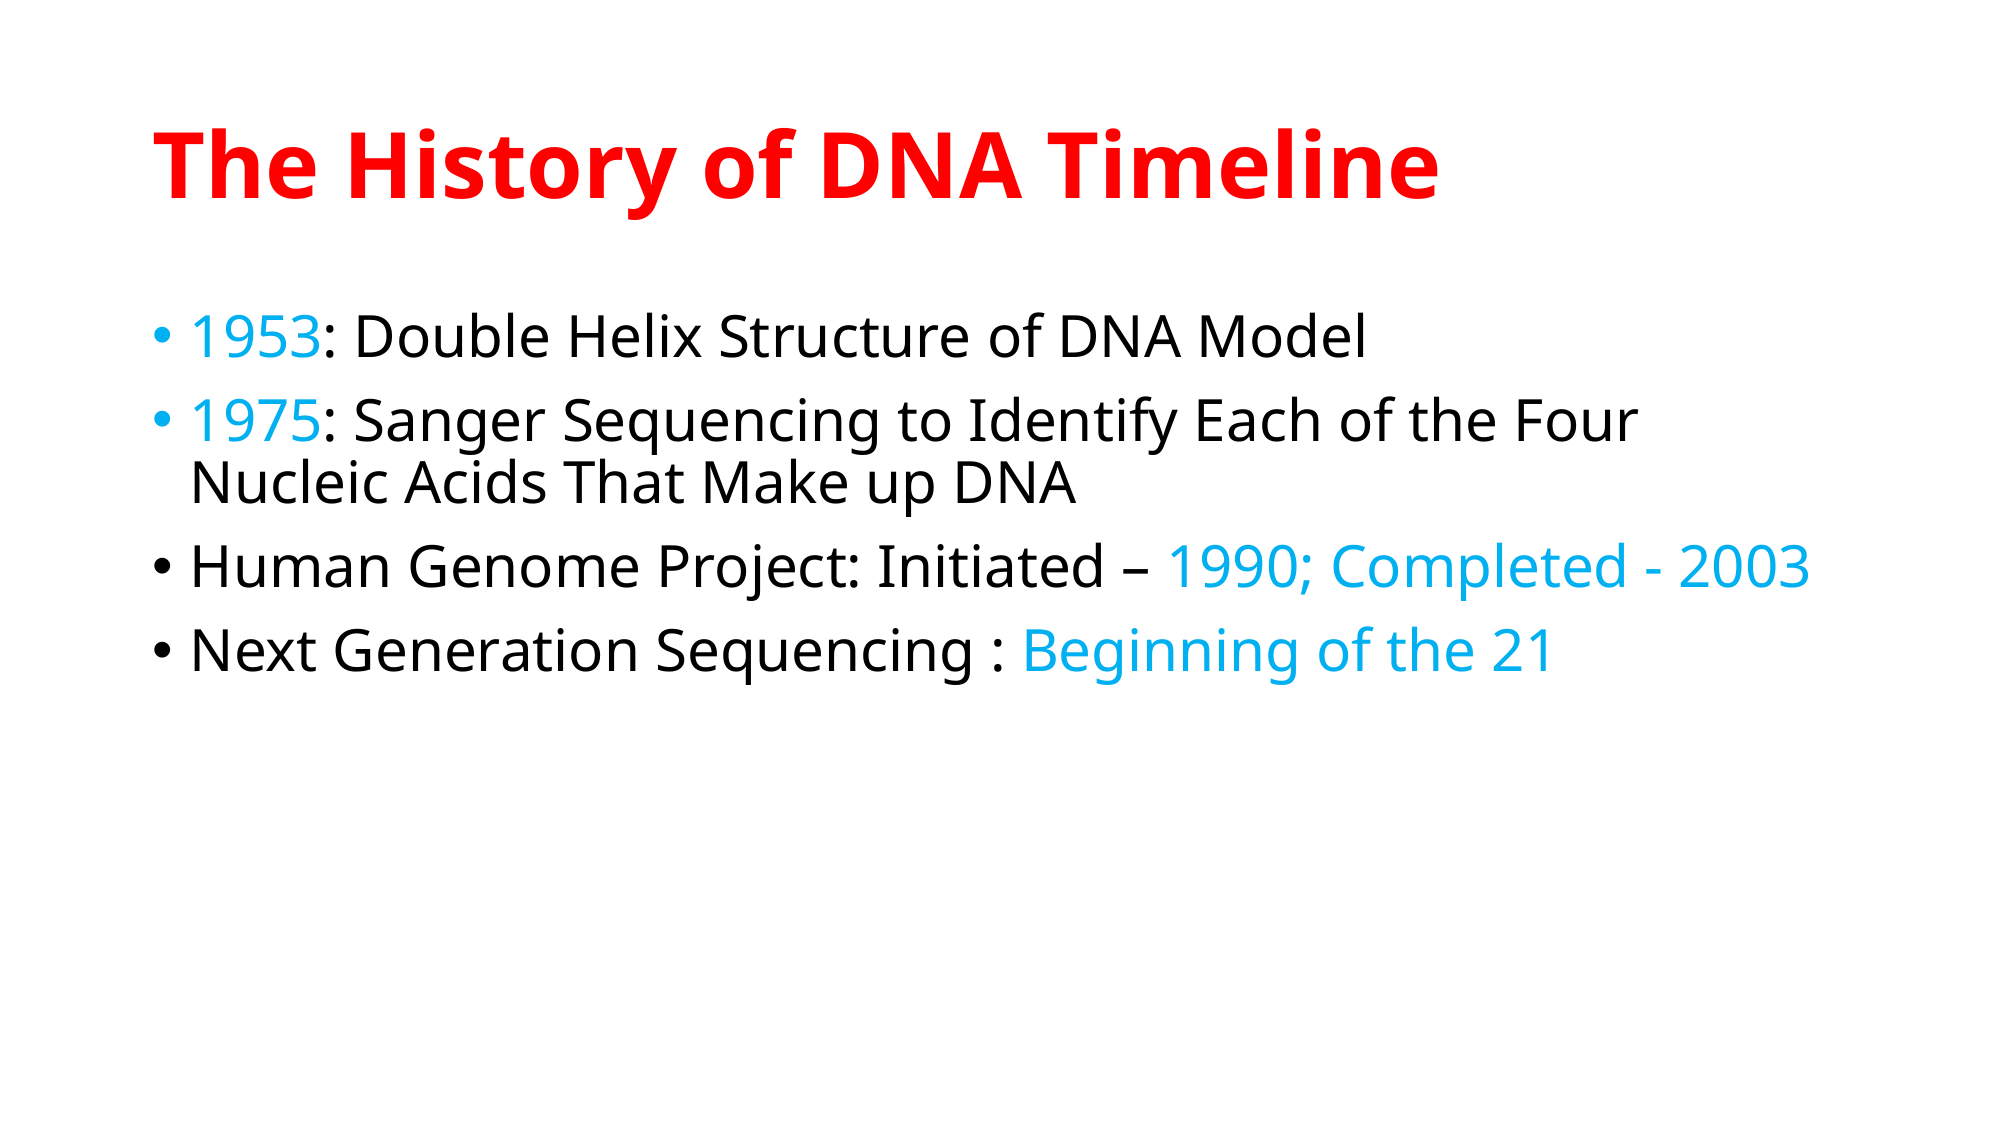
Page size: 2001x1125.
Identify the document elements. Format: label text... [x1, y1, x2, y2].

list 1953: Double Helix Structure of DNA Model 1975: Sanger Sequencing to Identify Each of the Four Nucleic Acids That Make up DNA Human Genome Project: Initiated – 1990; Completed - 2003 Next Generation Sequencing : Beginning of the 21 [137, 299, 1863, 1014]
title The History of DNA Timeline [137, 59, 1863, 278]
